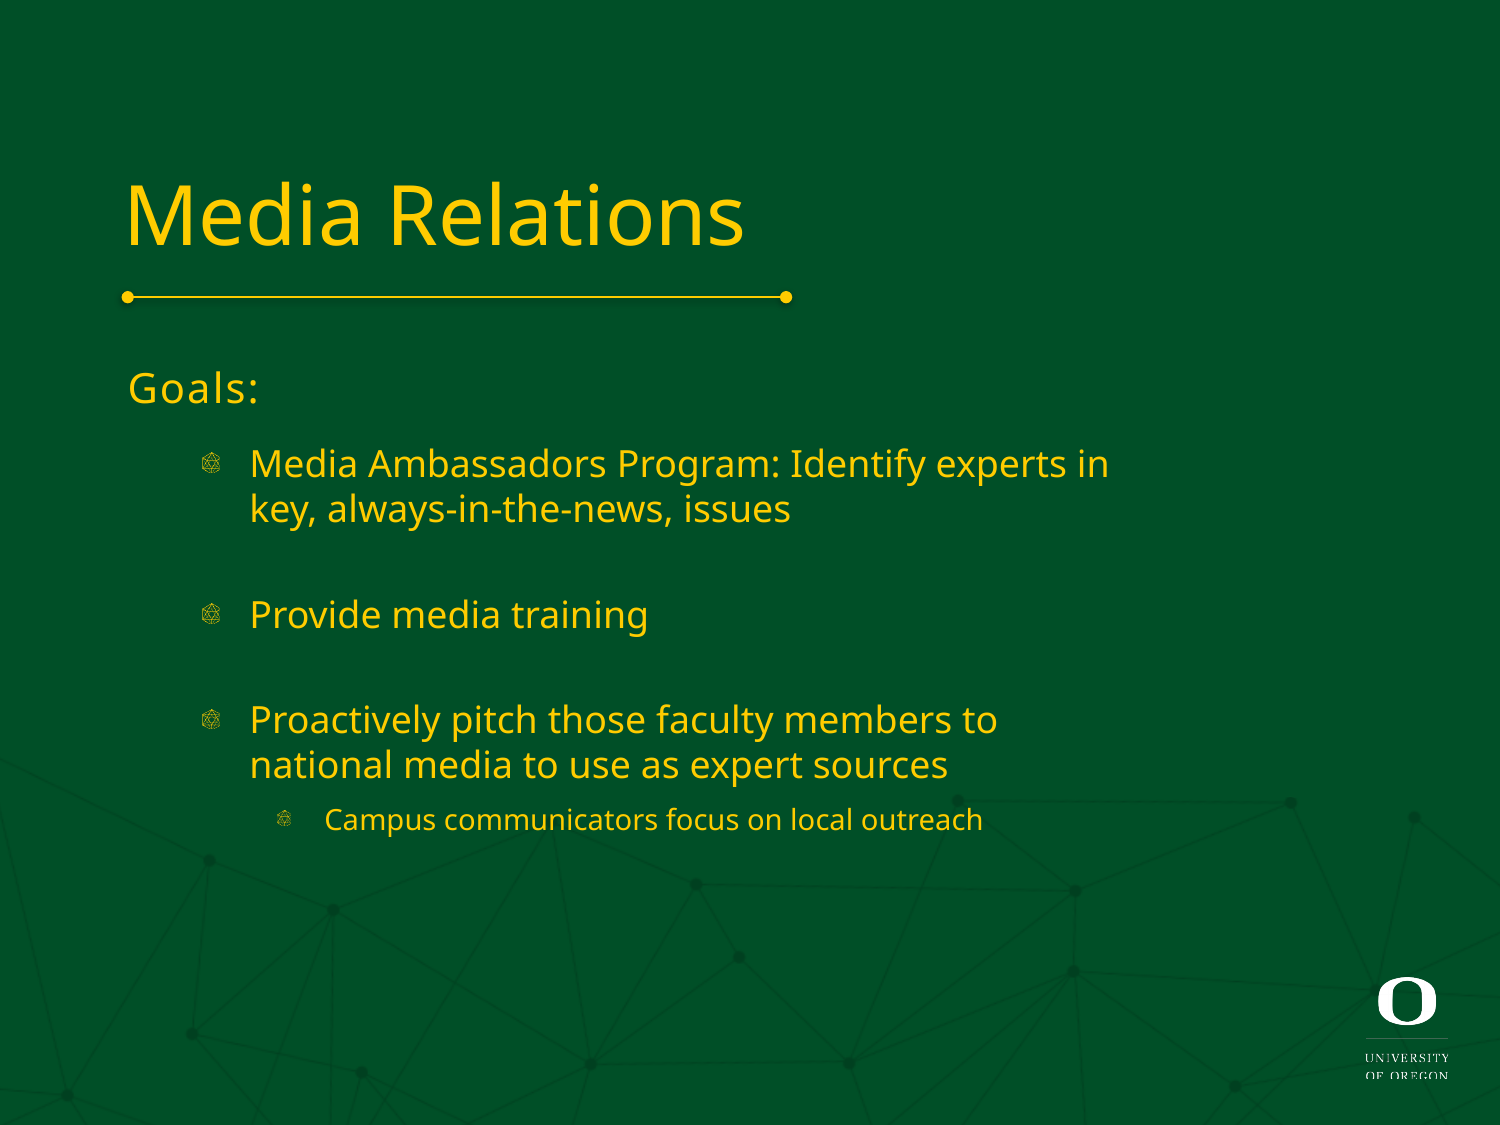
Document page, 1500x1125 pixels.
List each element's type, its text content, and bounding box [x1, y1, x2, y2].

picture [0, 750, 1500, 1125]
text_box Media Ambassadors Program: Identify experts in key, always-in-the-news, issues Provide media training Proactively pitch those faculty members to national media to use as expert sources Campus communicators focus on local outreach [112, 432, 1163, 749]
subtitle Goals: [112, 354, 1163, 432]
title Media Relations [108, 108, 1384, 317]
